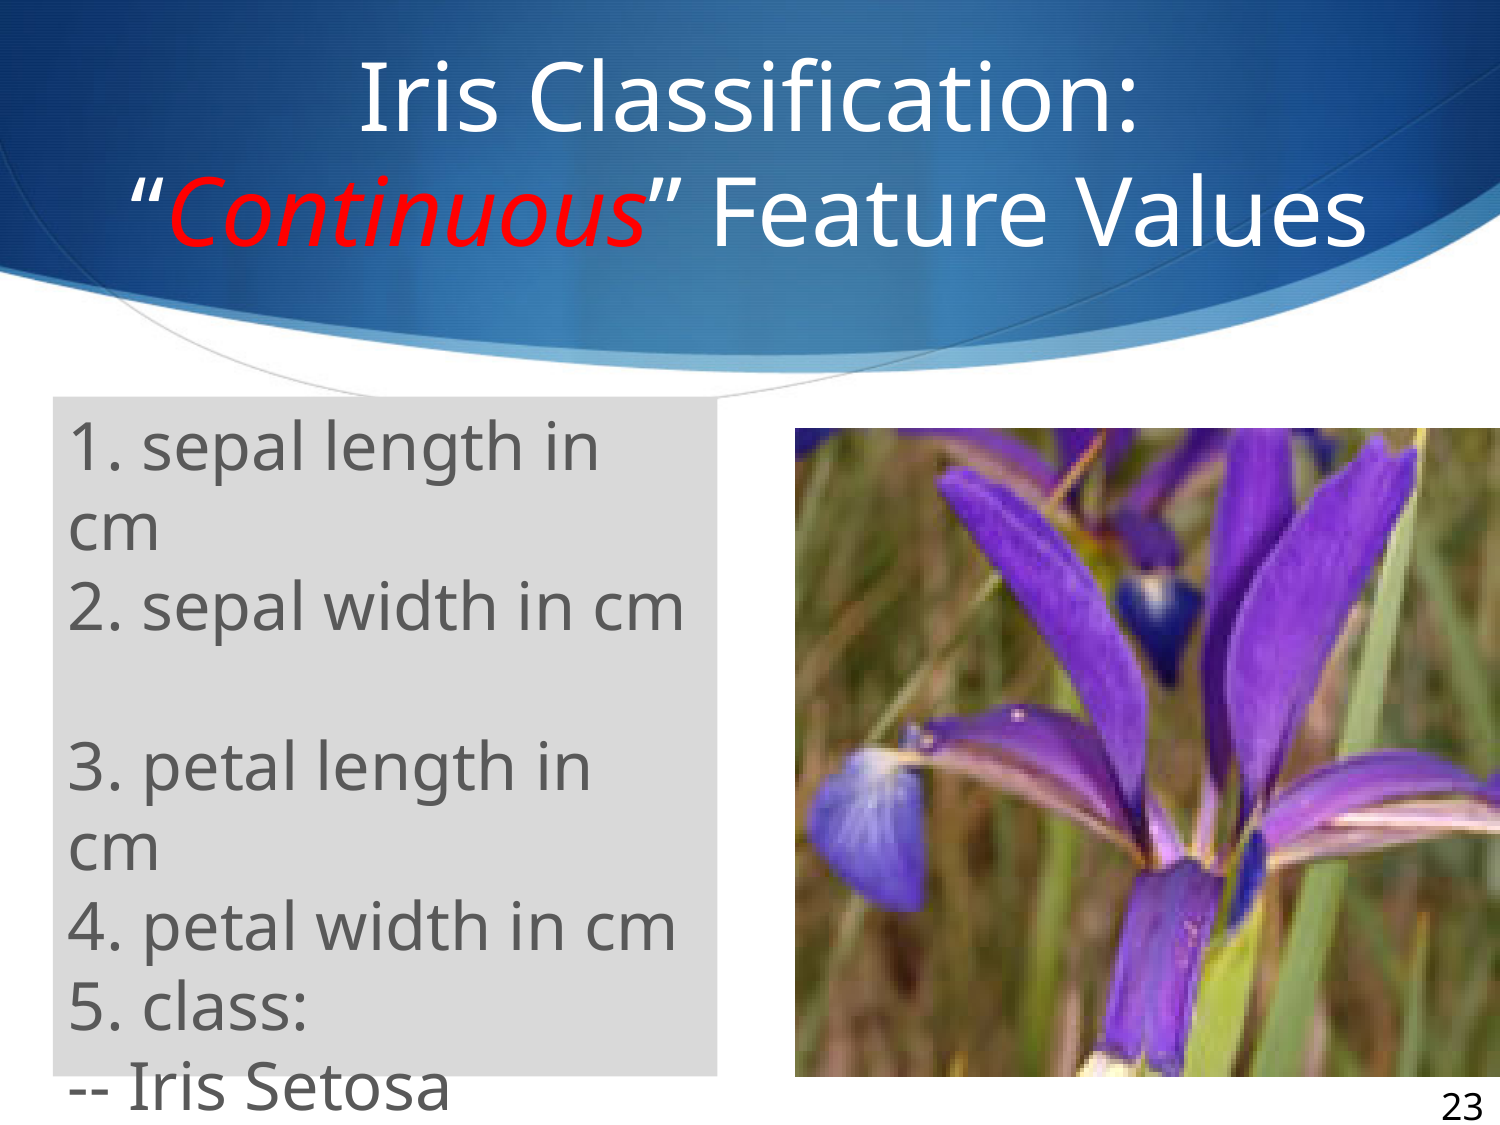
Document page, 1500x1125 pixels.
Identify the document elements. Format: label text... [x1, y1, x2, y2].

slide_number 23 [1426, 1077, 1500, 1125]
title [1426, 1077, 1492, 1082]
list 1. sepal length in cm 2. sepal width in cm 3. petal length in cm 4. petal width in cm 5. class: -- Iris Setosa -- Iris Versicolour -- Iris Virginica [52, 396, 718, 1077]
picture [0, 0, 1500, 1125]
title Iris Classification: “Continuous” Feature Values [75, 56, 1425, 245]
